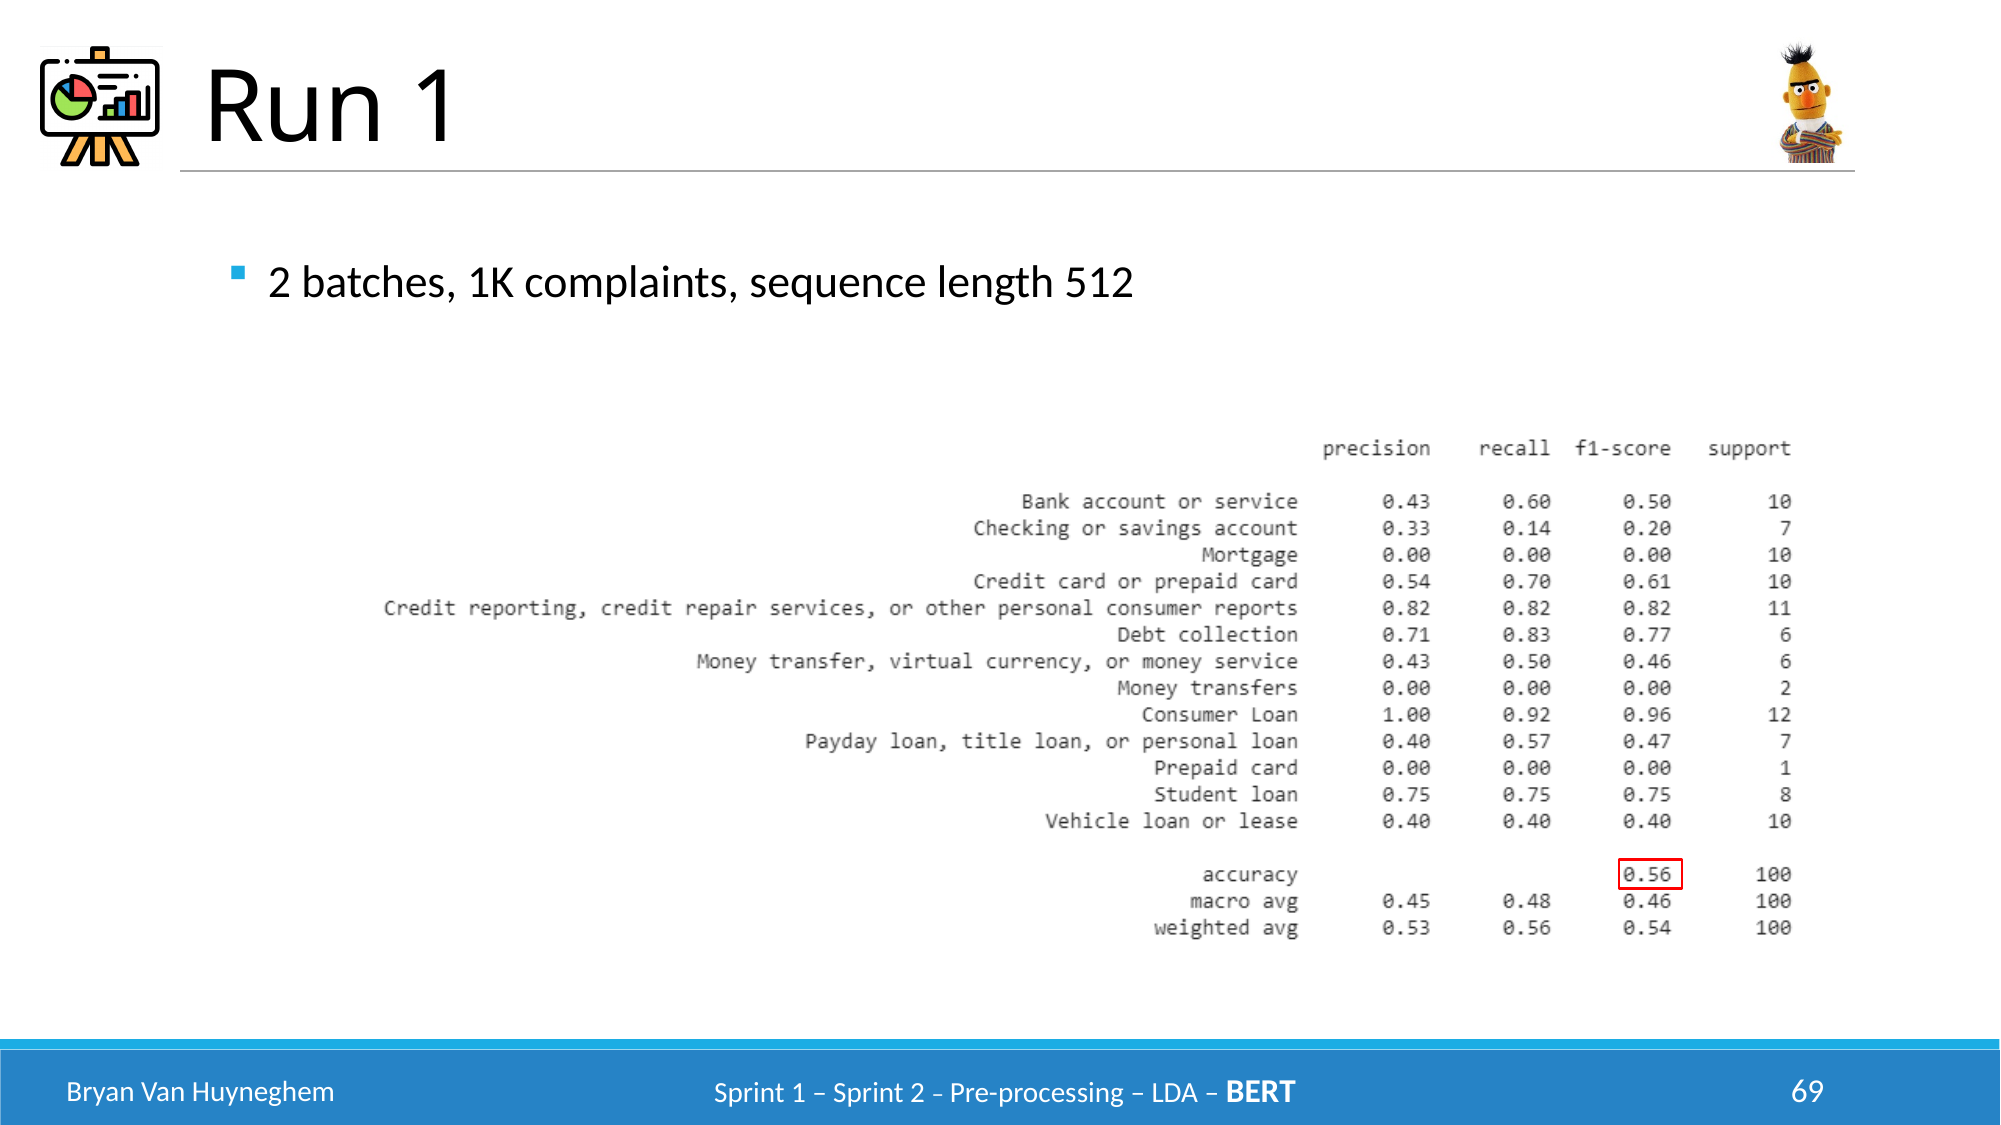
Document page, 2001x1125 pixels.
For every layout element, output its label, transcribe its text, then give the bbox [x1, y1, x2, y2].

slide_number Bryan Van Huyneghem [51, 1059, 359, 1120]
footer Sprint 1 – Sprint 2 – Pre-processing – LDA – BERT [359, 1059, 1651, 1120]
picture [39, 46, 164, 172]
text_box 2 batches, 1K complaints, sequence length 512 [179, 233, 1830, 963]
picture [374, 432, 1831, 964]
text_box [179, 47, 1759, 170]
picture [1760, 36, 1856, 164]
slide_number 69 [1741, 1059, 1840, 1120]
